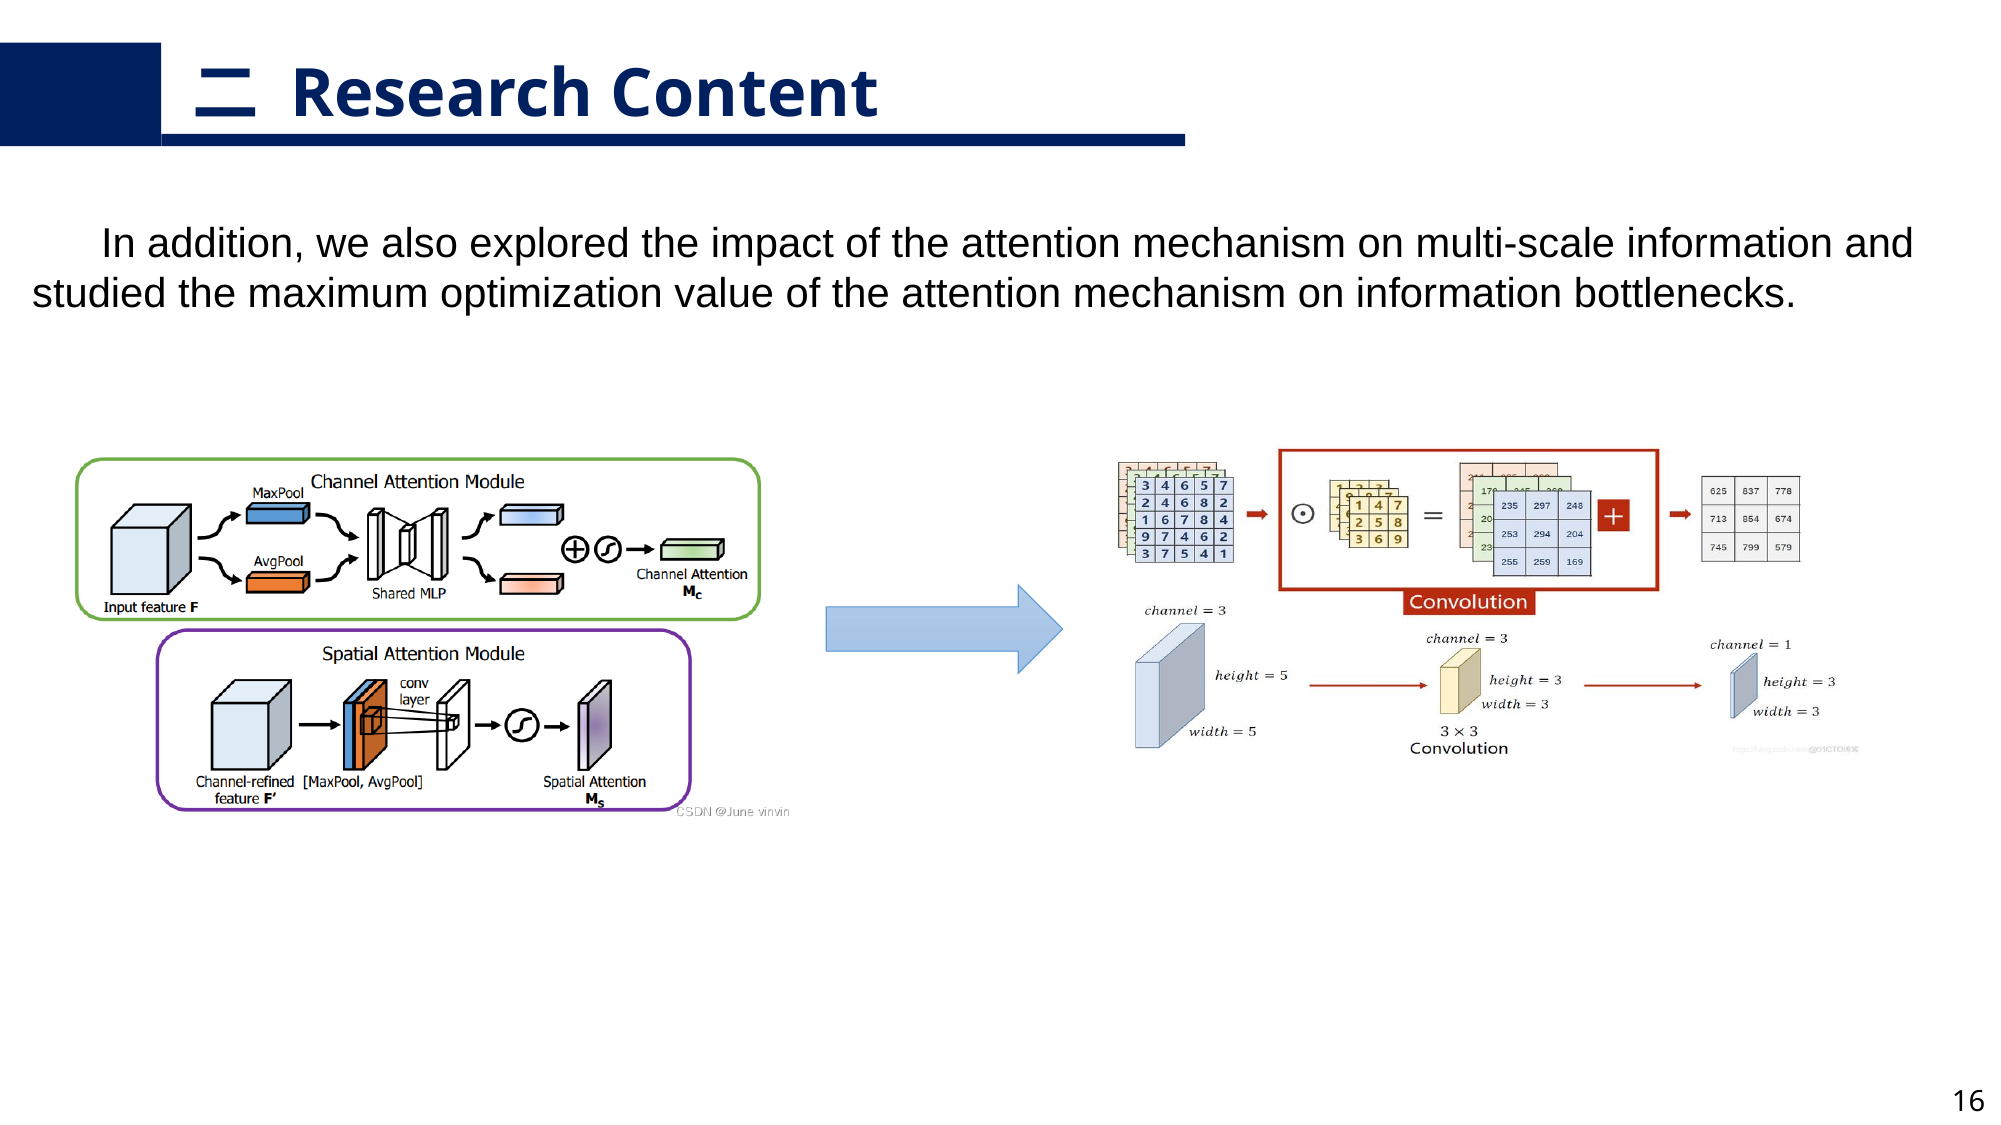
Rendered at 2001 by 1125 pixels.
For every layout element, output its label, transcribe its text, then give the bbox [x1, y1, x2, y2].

picture [1088, 444, 1863, 757]
text_box 二 Research Content [177, 51, 1029, 139]
text_box In addition, we also explored the impact of the attention mechanism on multi-scale information and studied the maximum optimization value of the attention mechanism on information bottlenecks. [17, 208, 2000, 323]
picture [47, 434, 801, 824]
text_box [825, 583, 1064, 675]
